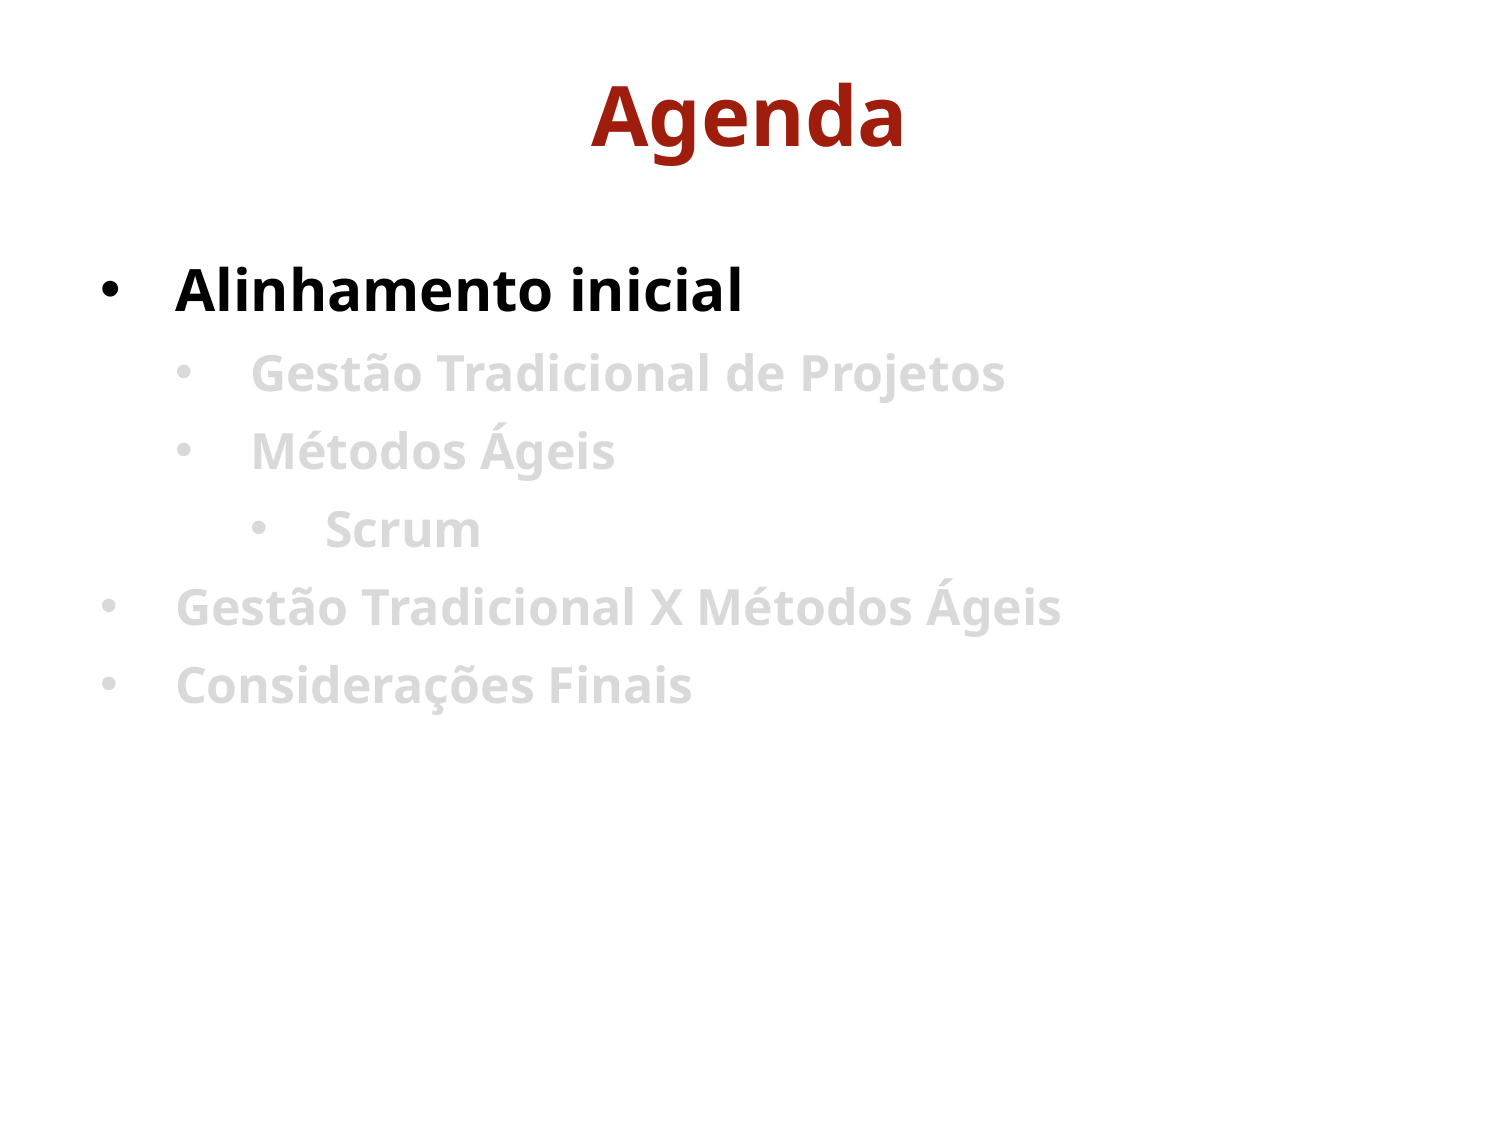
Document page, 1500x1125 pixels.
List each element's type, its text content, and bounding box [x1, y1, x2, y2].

text_box Alinhamento inicial Gestão Tradicional de Projetos Métodos Ágeis Scrum Gestão Tradicional X Métodos Ágeis Considerações Finais [85, 259, 1412, 721]
text_box Agenda [0, 56, 1500, 169]
